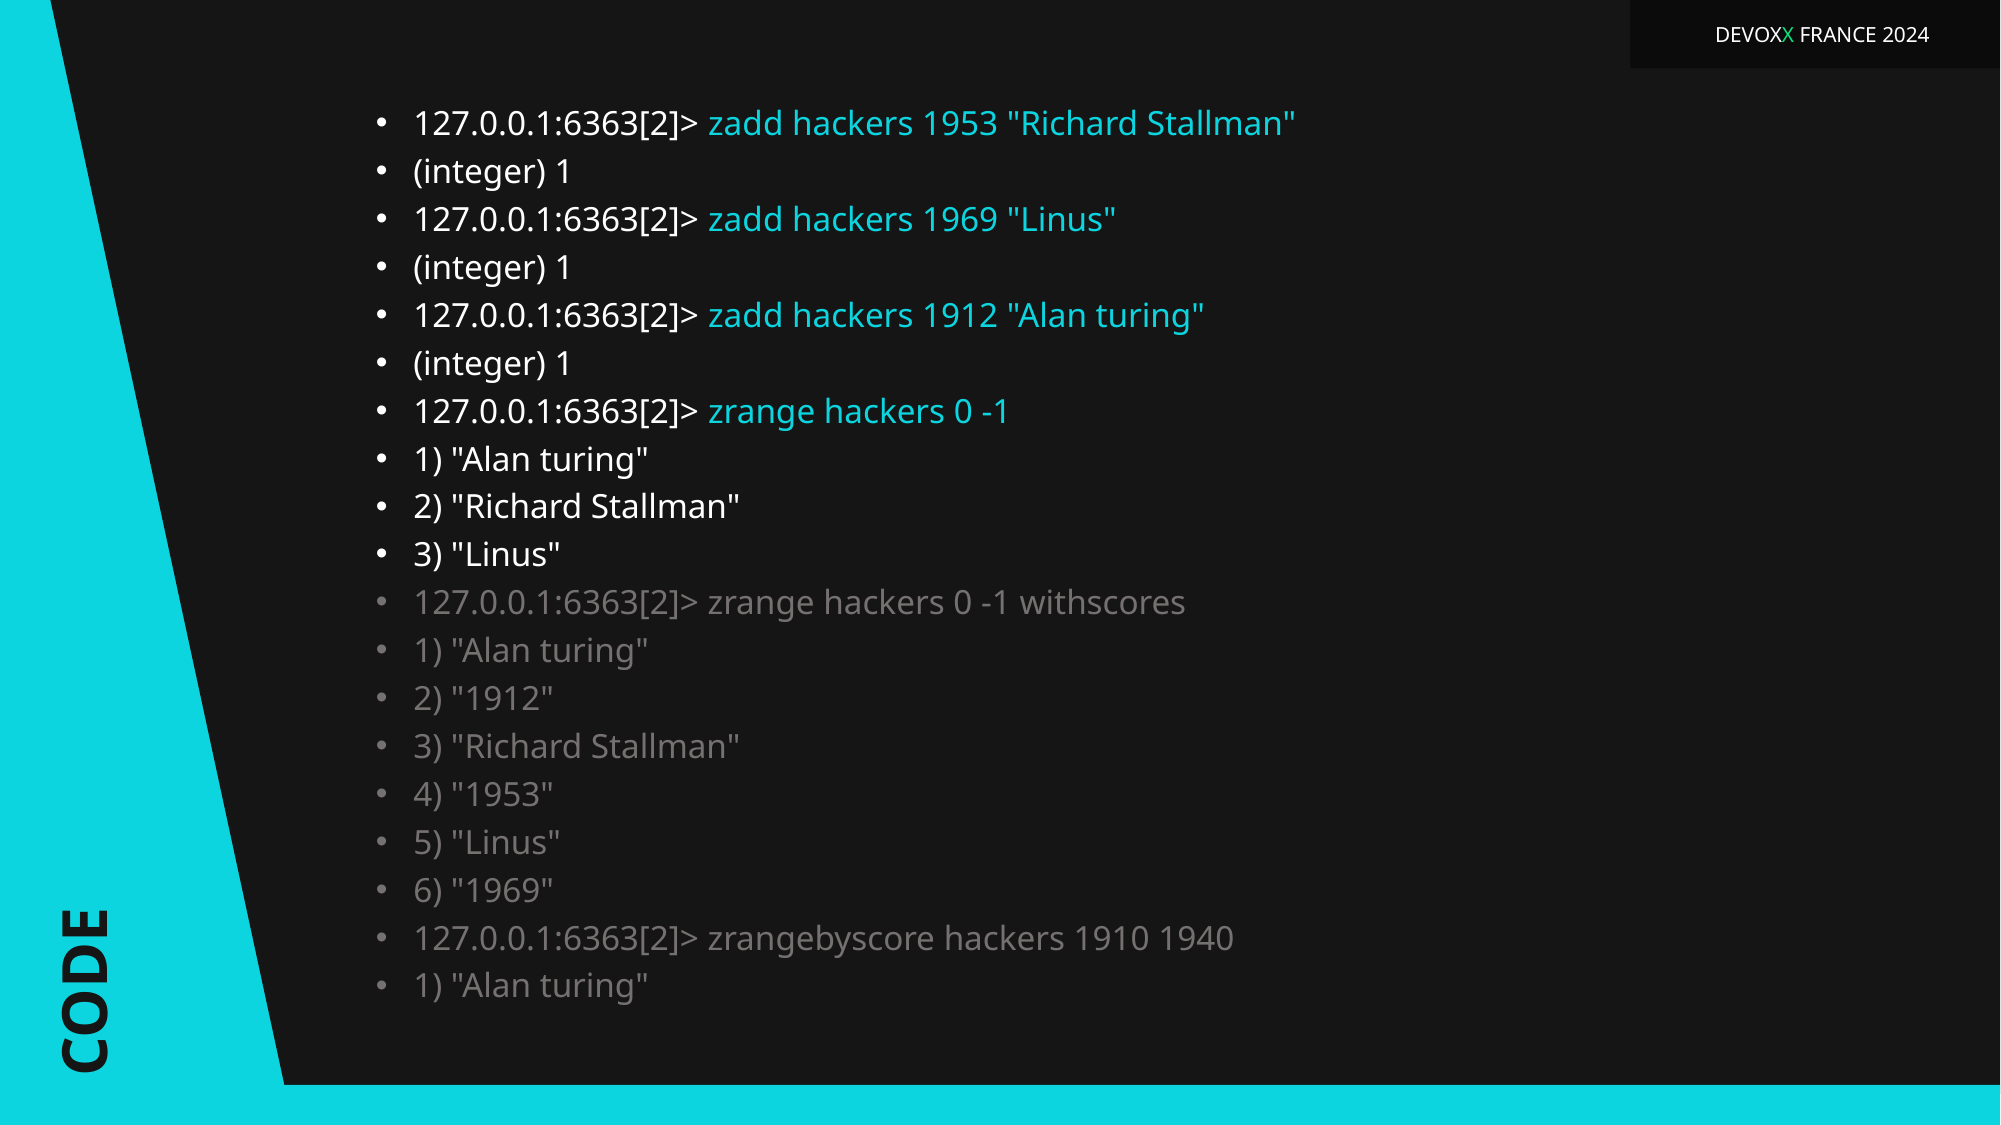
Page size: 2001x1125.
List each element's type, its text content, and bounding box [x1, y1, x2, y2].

text_box DEVOXX FRANCE 2024 [1638, 14, 2000, 55]
text_box [1629, 0, 2000, 69]
text_box 127.0.0.1:6363[2]> zadd hackers 1953 "Richard Stallman" (integer) 1 127.0.0.1:6363[2]> zadd hackers 1969 "Linus" (integer) 1 127.0.0.1:6363[2]> zadd hackers 1912 "Alan turing" (integer) 1 127.0.0.1:6363[2]> zrange hackers 0 -1 1) "Alan turing" 2) "Richard Stallman" 3) "Linus" 127.0.0.1:6363[2]> zrange hackers 0 -1 withscores 1) "Alan turing" 2) "1912" 3) "Richard Stallman" 4) "1953" 5) "Linus" 6) "1969" 127.0.0.1:6363[2]> zrangebyscore hackers 1910 1940 1) "Alan turing" [361, 87, 1862, 1048]
text_box CODE [37, 455, 128, 1092]
